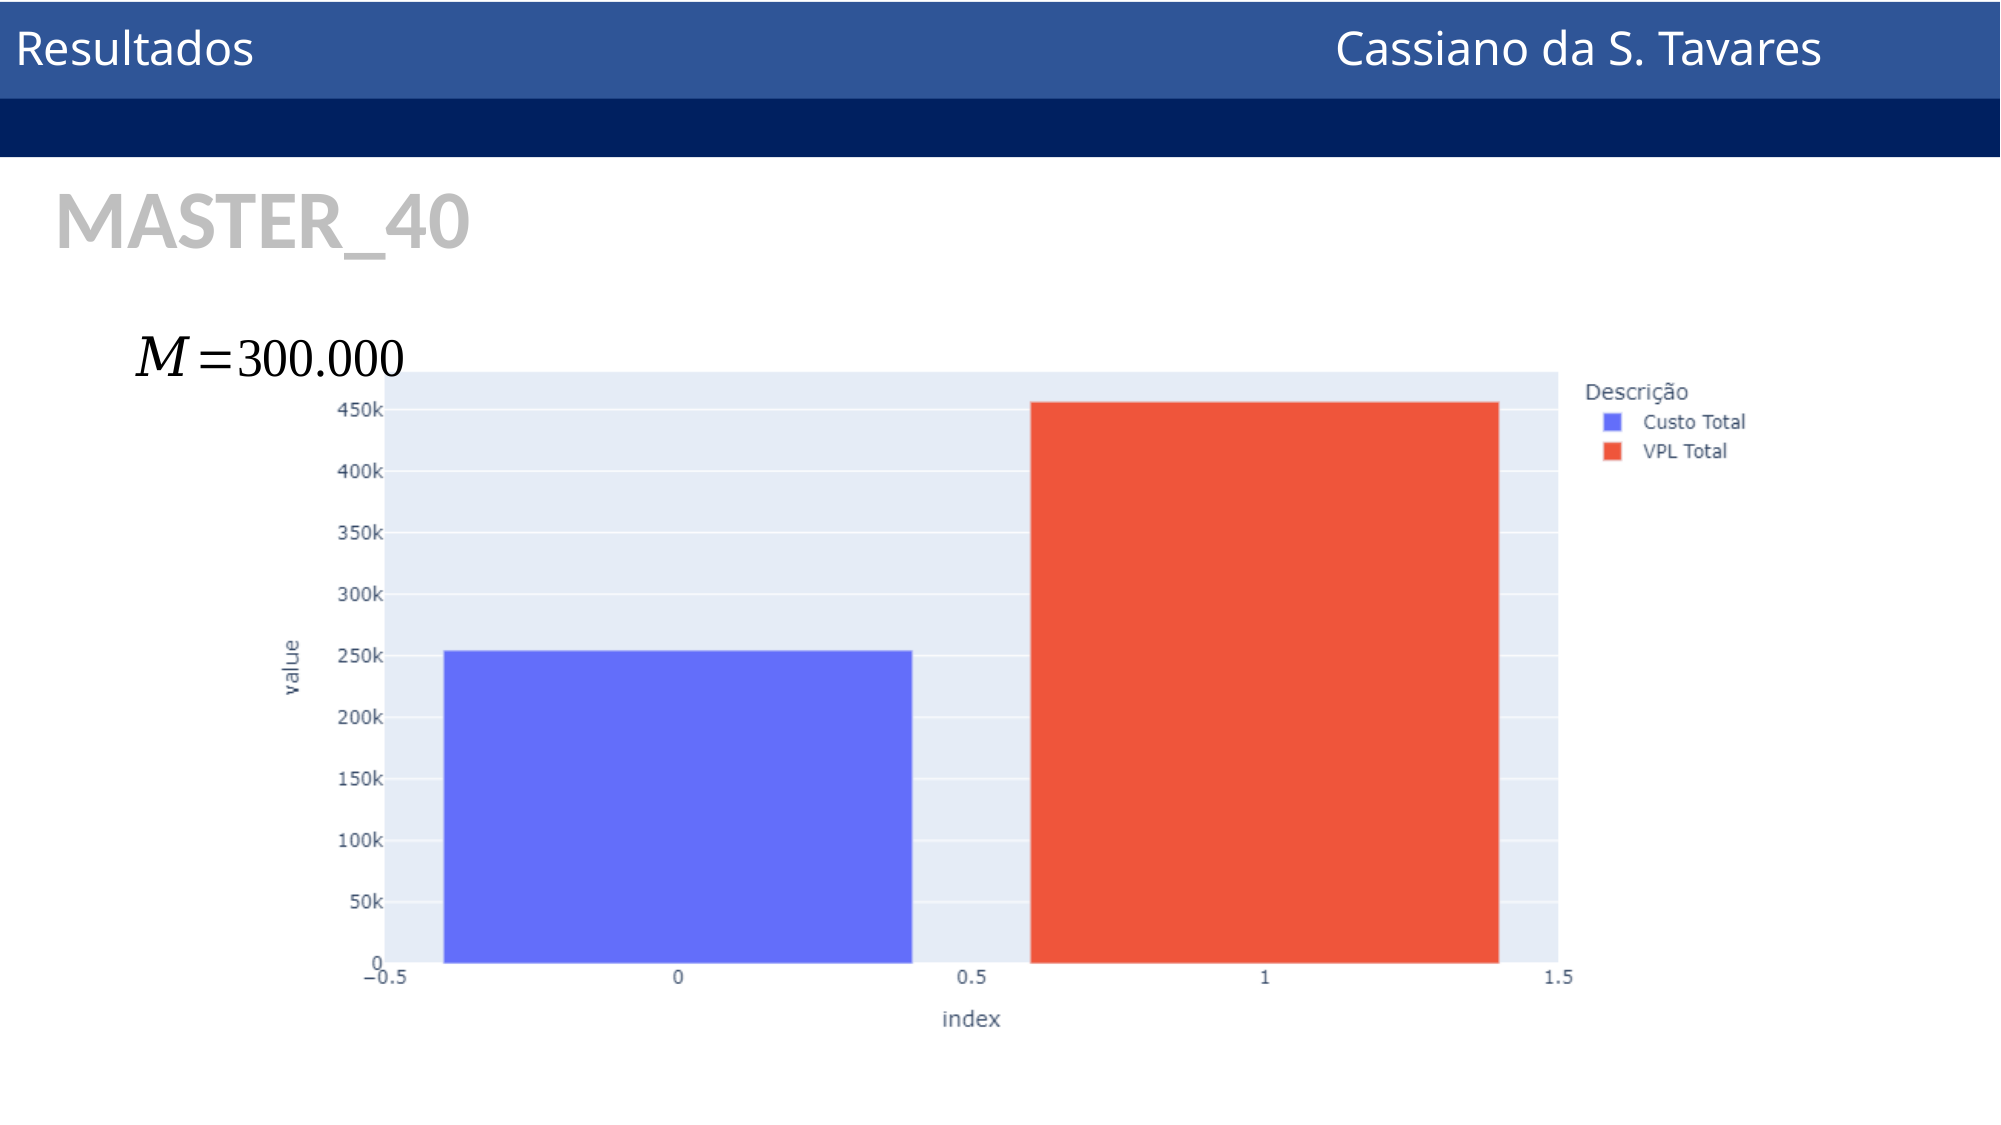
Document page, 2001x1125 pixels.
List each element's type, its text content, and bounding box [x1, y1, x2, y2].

text_box [0, 99, 2000, 158]
text_box MASTER_40 [39, 157, 486, 273]
picture [262, 280, 1772, 1087]
text_box Resultados Cassiano da S. Tavares [0, 1, 2000, 99]
